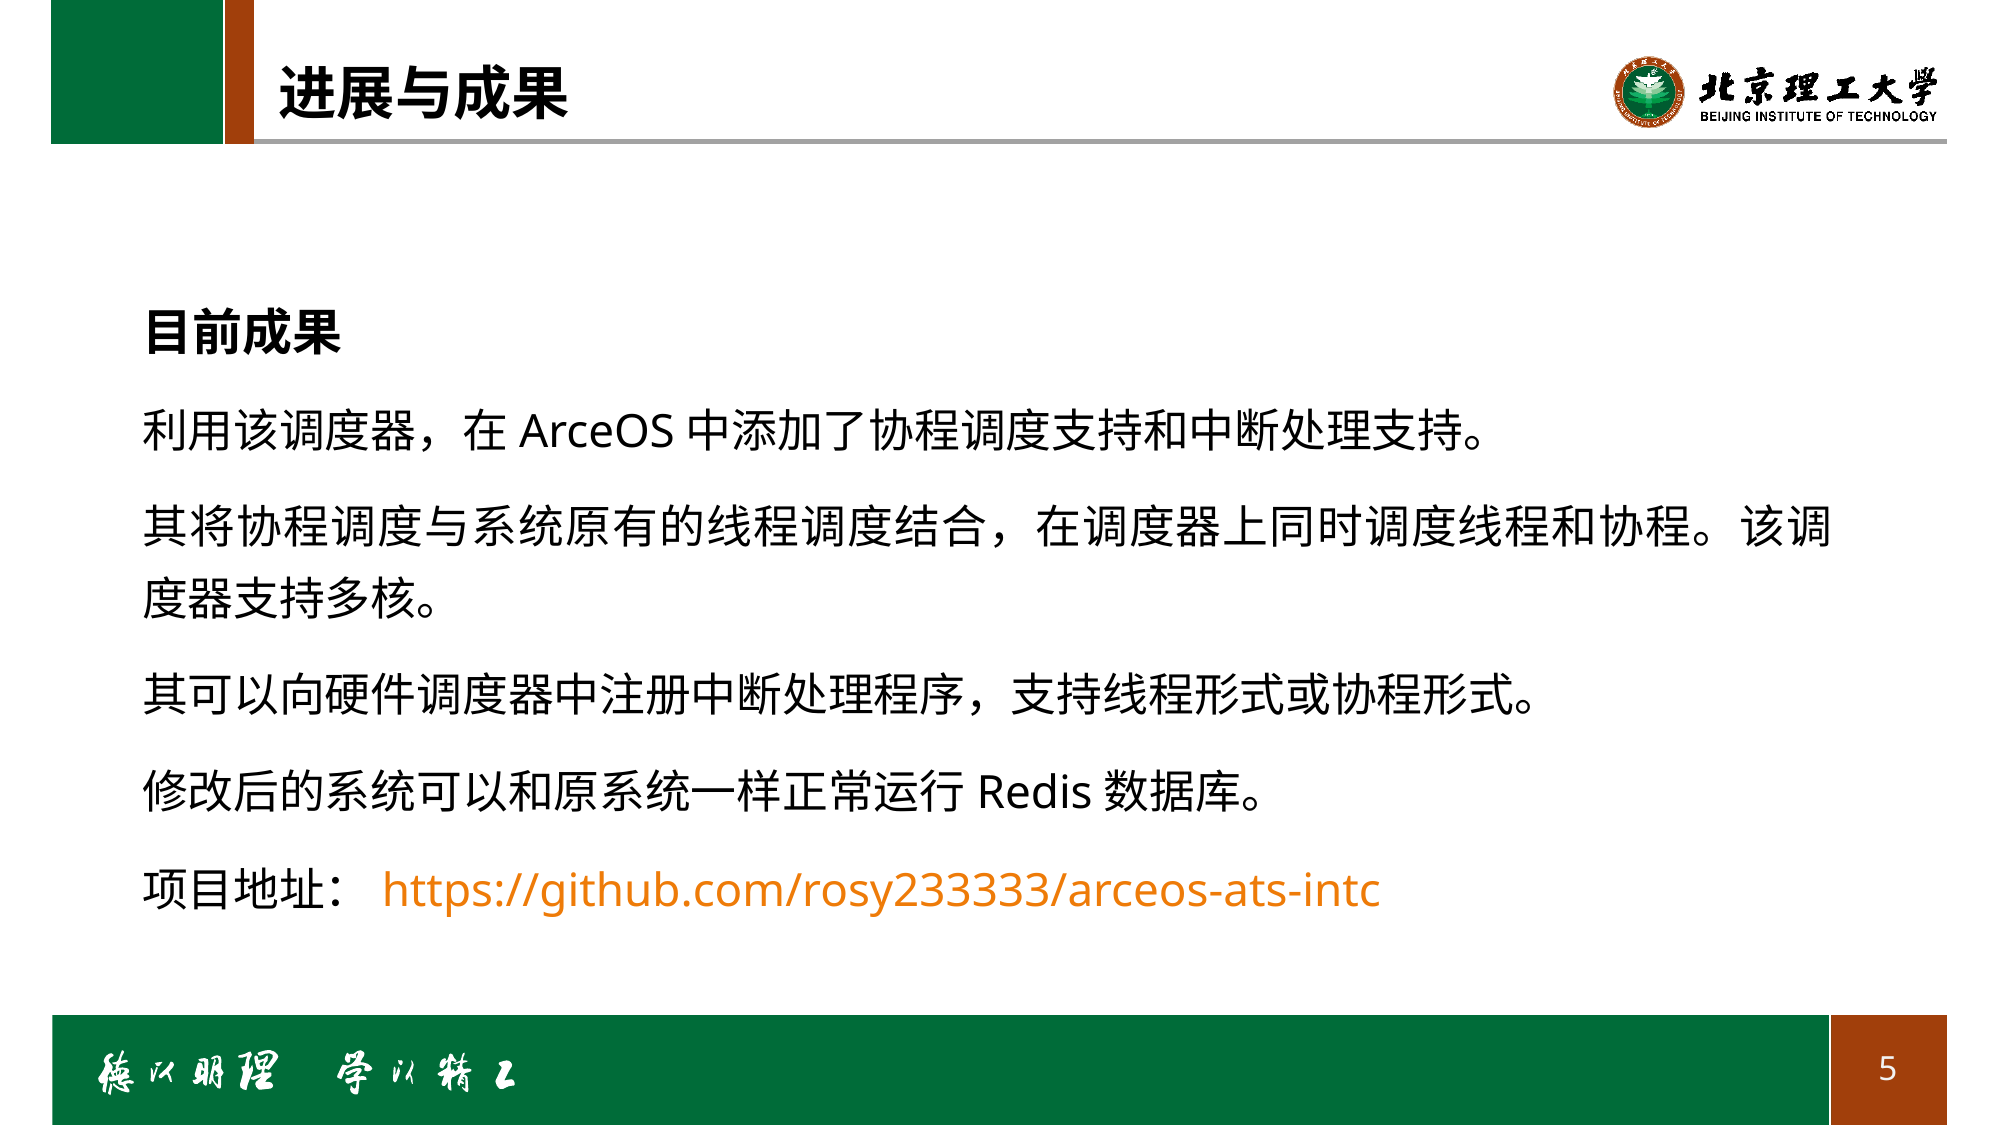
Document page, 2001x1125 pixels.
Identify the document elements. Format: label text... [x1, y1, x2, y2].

picture [1682, 56, 1937, 128]
title 进展与成果 [263, 56, 1682, 136]
text_box 目前成果 利用该调度器，在ArceOS中添加了协程调度支持和中断处理支持。 其将协程调度与系统原有的线程调度结合，在调度器上同时调度线程和协程。该调度器支持多核。 其可以向硬件调度器中注册中断处理程序，支持线程形式或协程形式。 修改后的系统可以和原系统一样正常运行Redis数据库。 项目地址：https://github.com/rosy233333/arceos-ats-intc [127, 274, 1850, 931]
